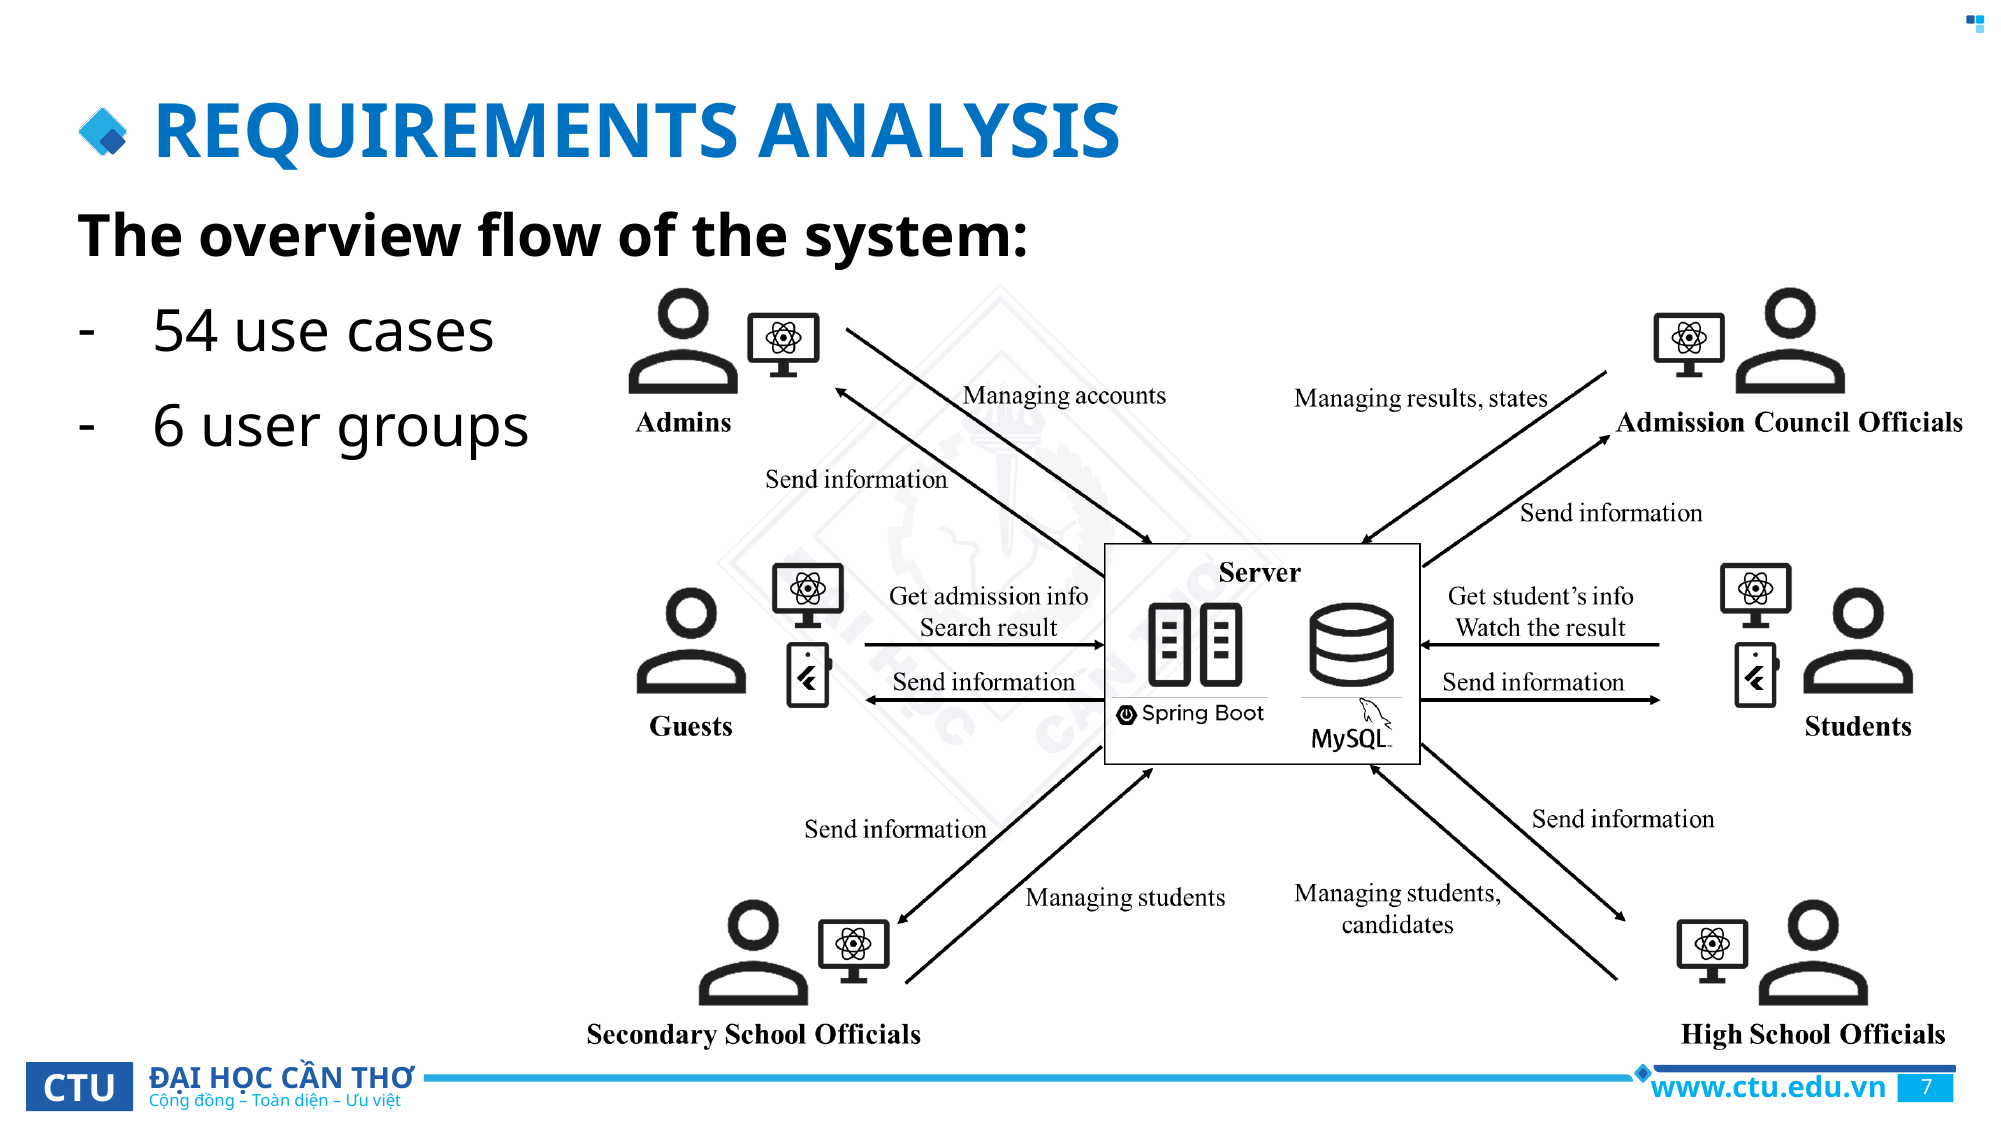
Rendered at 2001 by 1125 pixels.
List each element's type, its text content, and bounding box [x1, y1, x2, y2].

picture [78, 107, 127, 156]
list The overview flow of the system: 54 use cases 6 user groups [62, 190, 1938, 1014]
title REQUIREMENTS ANALYSIS [137, 24, 1863, 190]
picture [568, 279, 1980, 1068]
